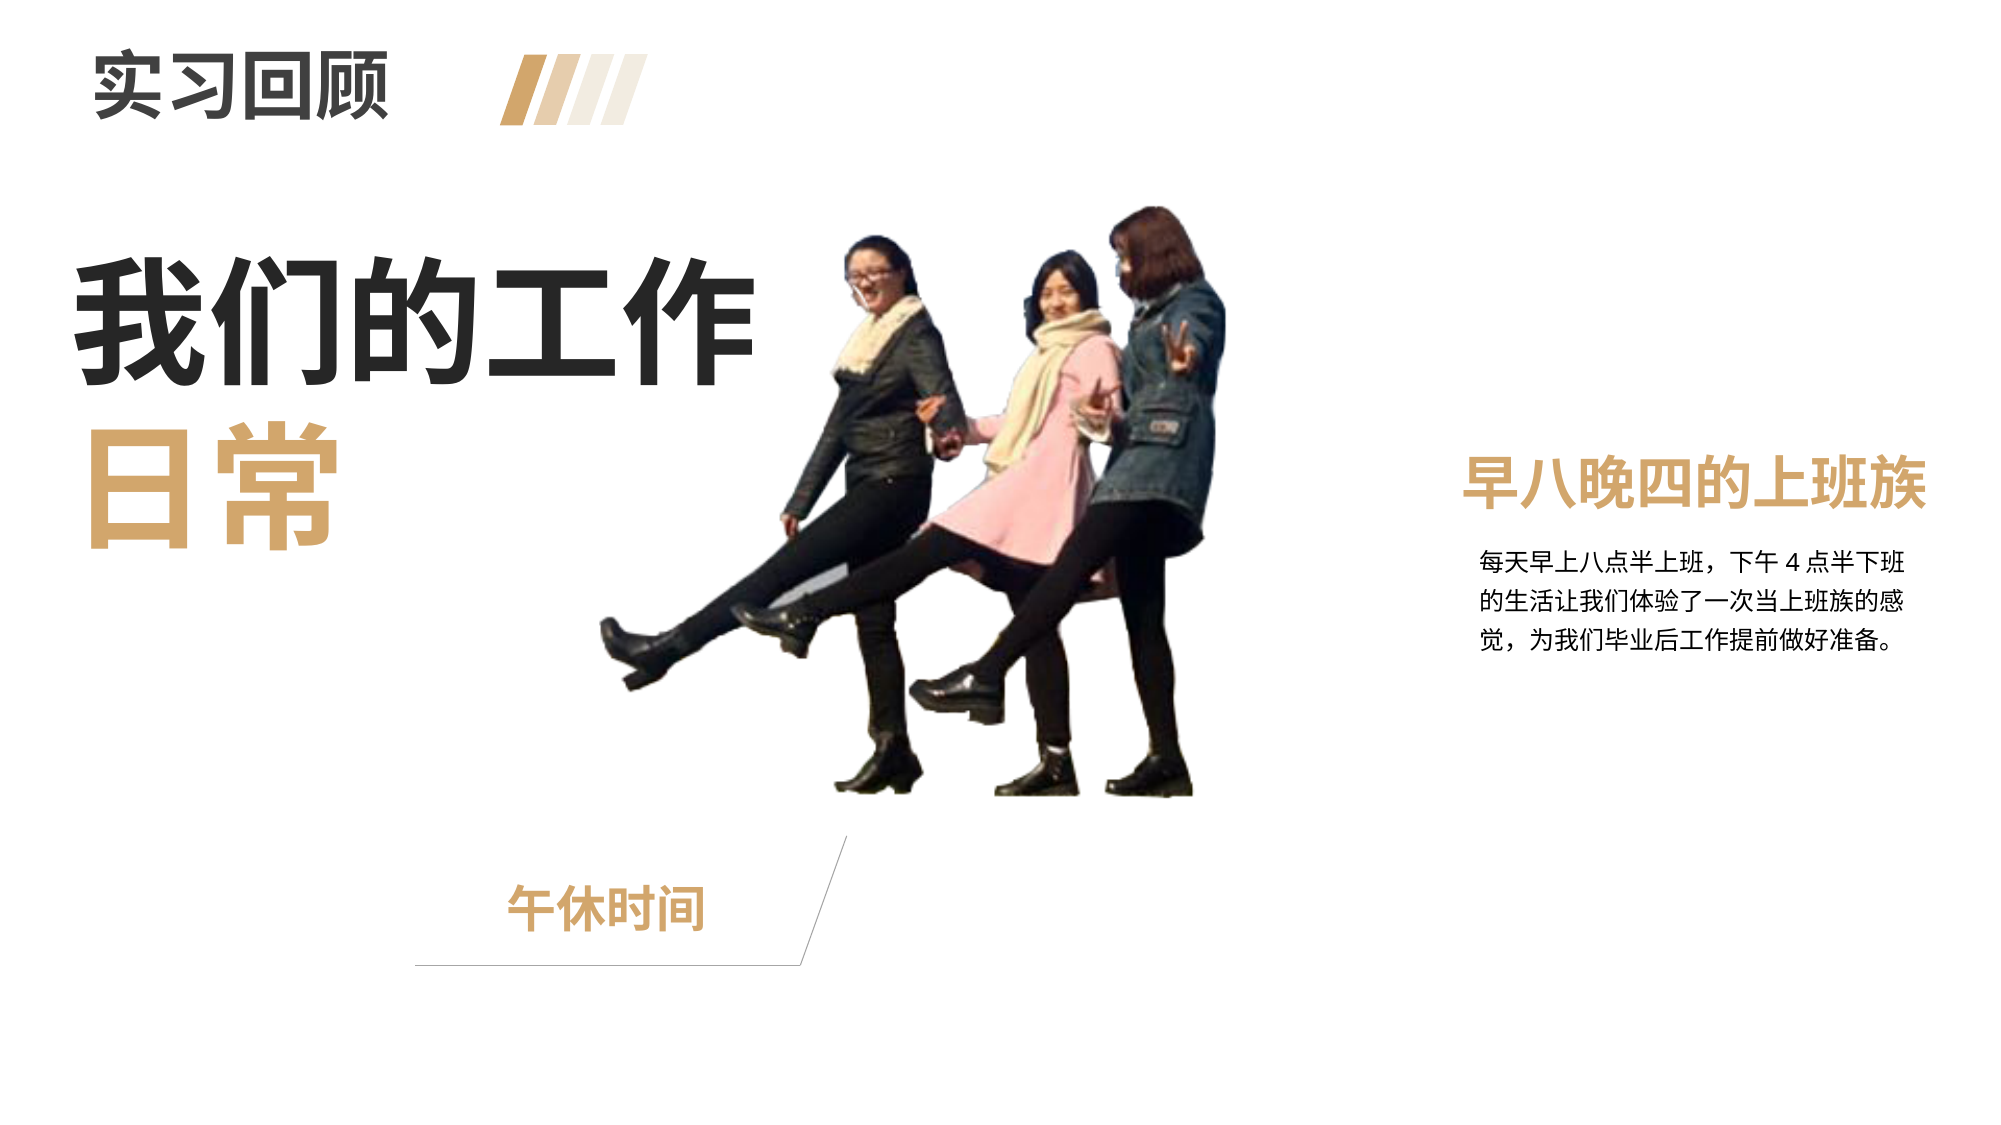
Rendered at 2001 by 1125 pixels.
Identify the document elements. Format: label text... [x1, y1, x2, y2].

text_box 我们的工作 日常 [55, 229, 598, 574]
list 实习回顾 [75, 41, 517, 138]
text_box 早八晚四的上班族 [1446, 418, 1943, 524]
picture [598, 171, 1264, 851]
text_box 每天早上八点半上班，下午4点半下班的生活让我们体验了一次当上班族的感觉，为我们毕业后工作提前做好准备。 [1464, 530, 1924, 662]
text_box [414, 835, 847, 966]
